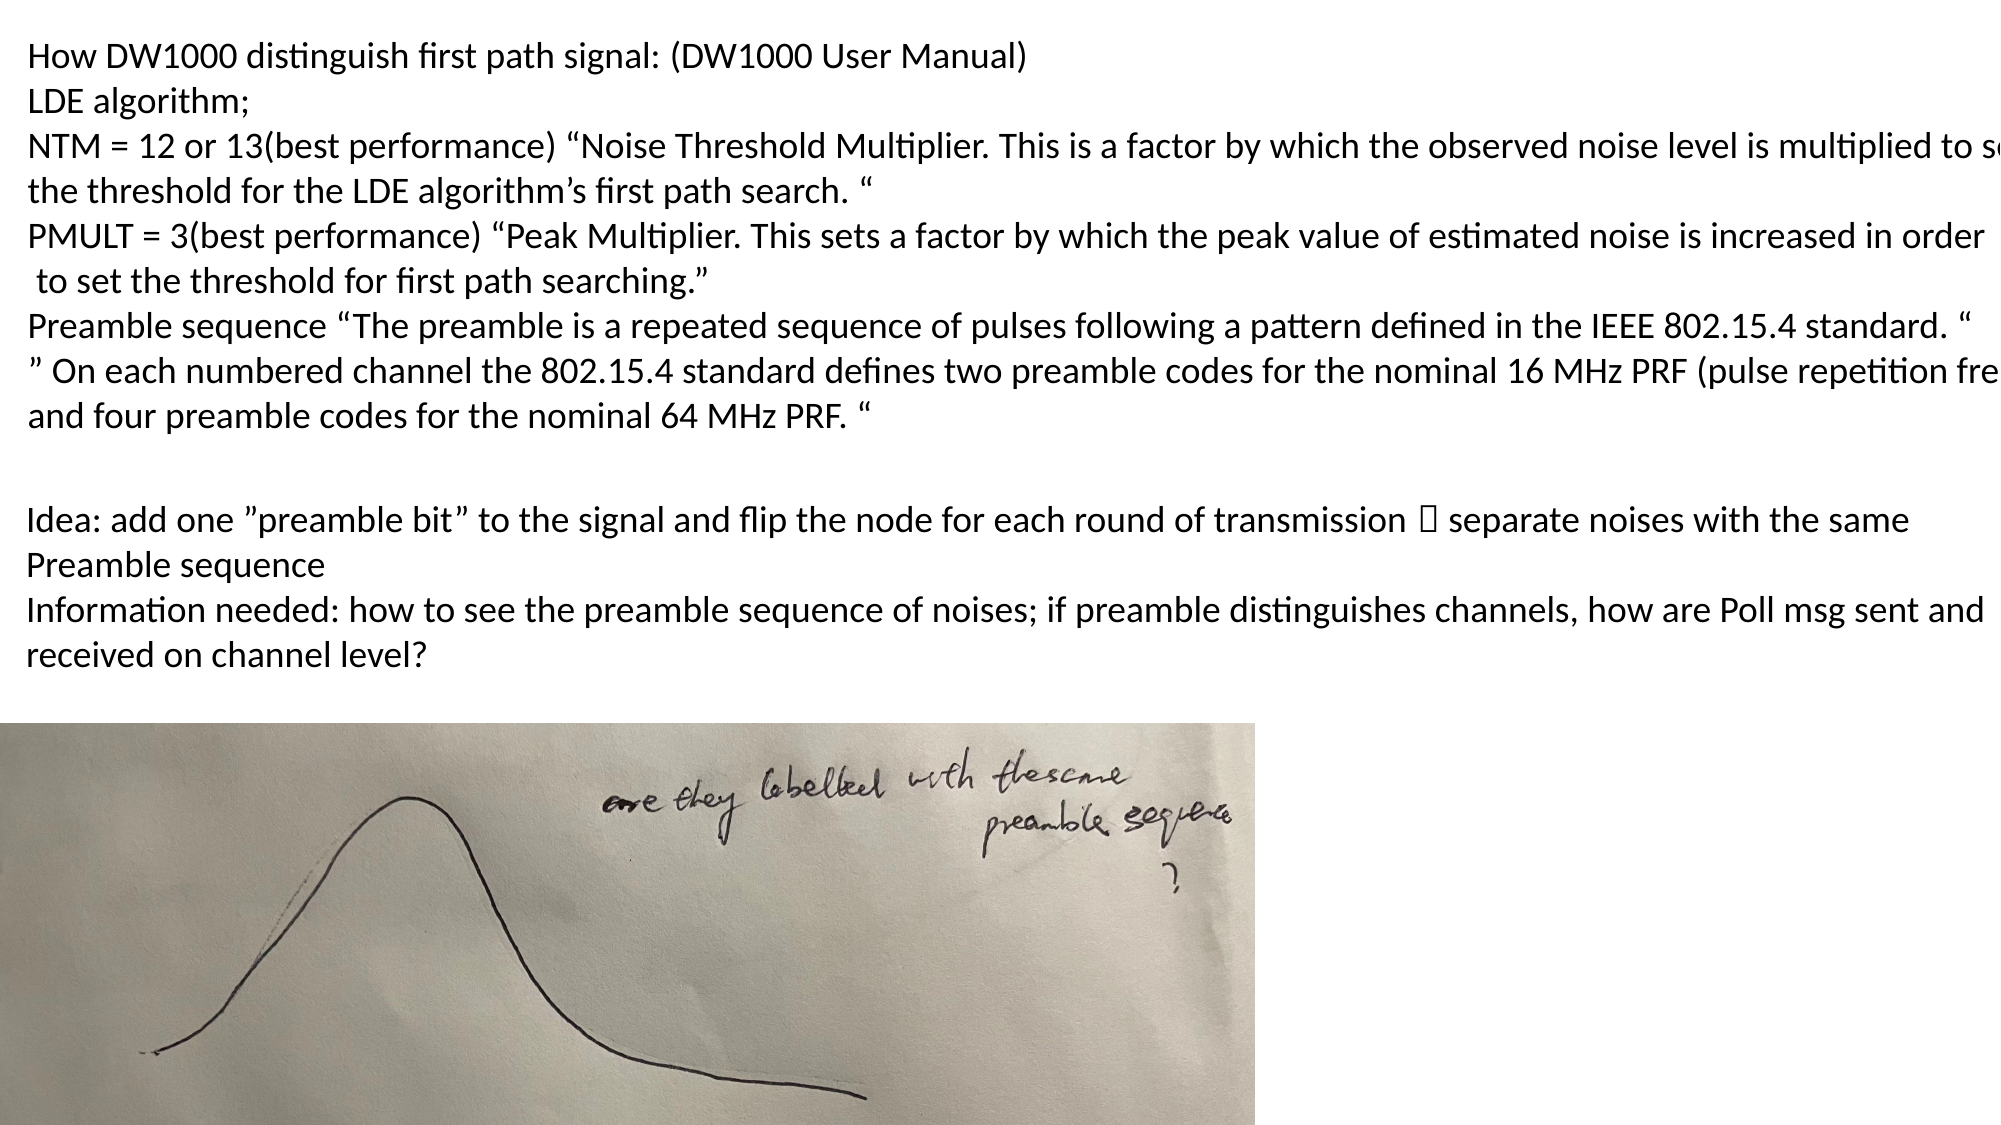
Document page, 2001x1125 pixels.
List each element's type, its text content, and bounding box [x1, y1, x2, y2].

text_box How DW1000 distinguish first path signal: (DW1000 User Manual) LDE algorithm; NTM = 12 or 13(best performance) “Noise Threshold Multiplier. This is a factor by which the observed noise level is multiplied to set the threshold for the LDE algorithm’s first path search. “ PMULT = 3(best performance) “Peak Multiplier. This sets a factor by which the peak value of estimated noise is increased in order to set the threshold for first path searching.” Preamble sequence “The preamble is a repeated sequence of pulses following a pattern defined in the IEEE 802.15.4 standard. “ ” On each numbered channel the 802.15.4 standard defines two preamble codes for the nominal 16 MHz PRF (pulse repetition frequency) and four preamble codes for the nominal 64 MHz PRF. “ [12, 23, 2000, 443]
picture [0, 723, 1255, 1125]
text_box Idea: add one ”preamble bit” to the signal and flip the node for each round of transmission  separate noises with the same Preamble sequence Information needed: how to see the preamble sequence of noises; if preamble distinguishes channels, how are Poll msg sent and received on channel level? [11, 487, 2000, 682]
